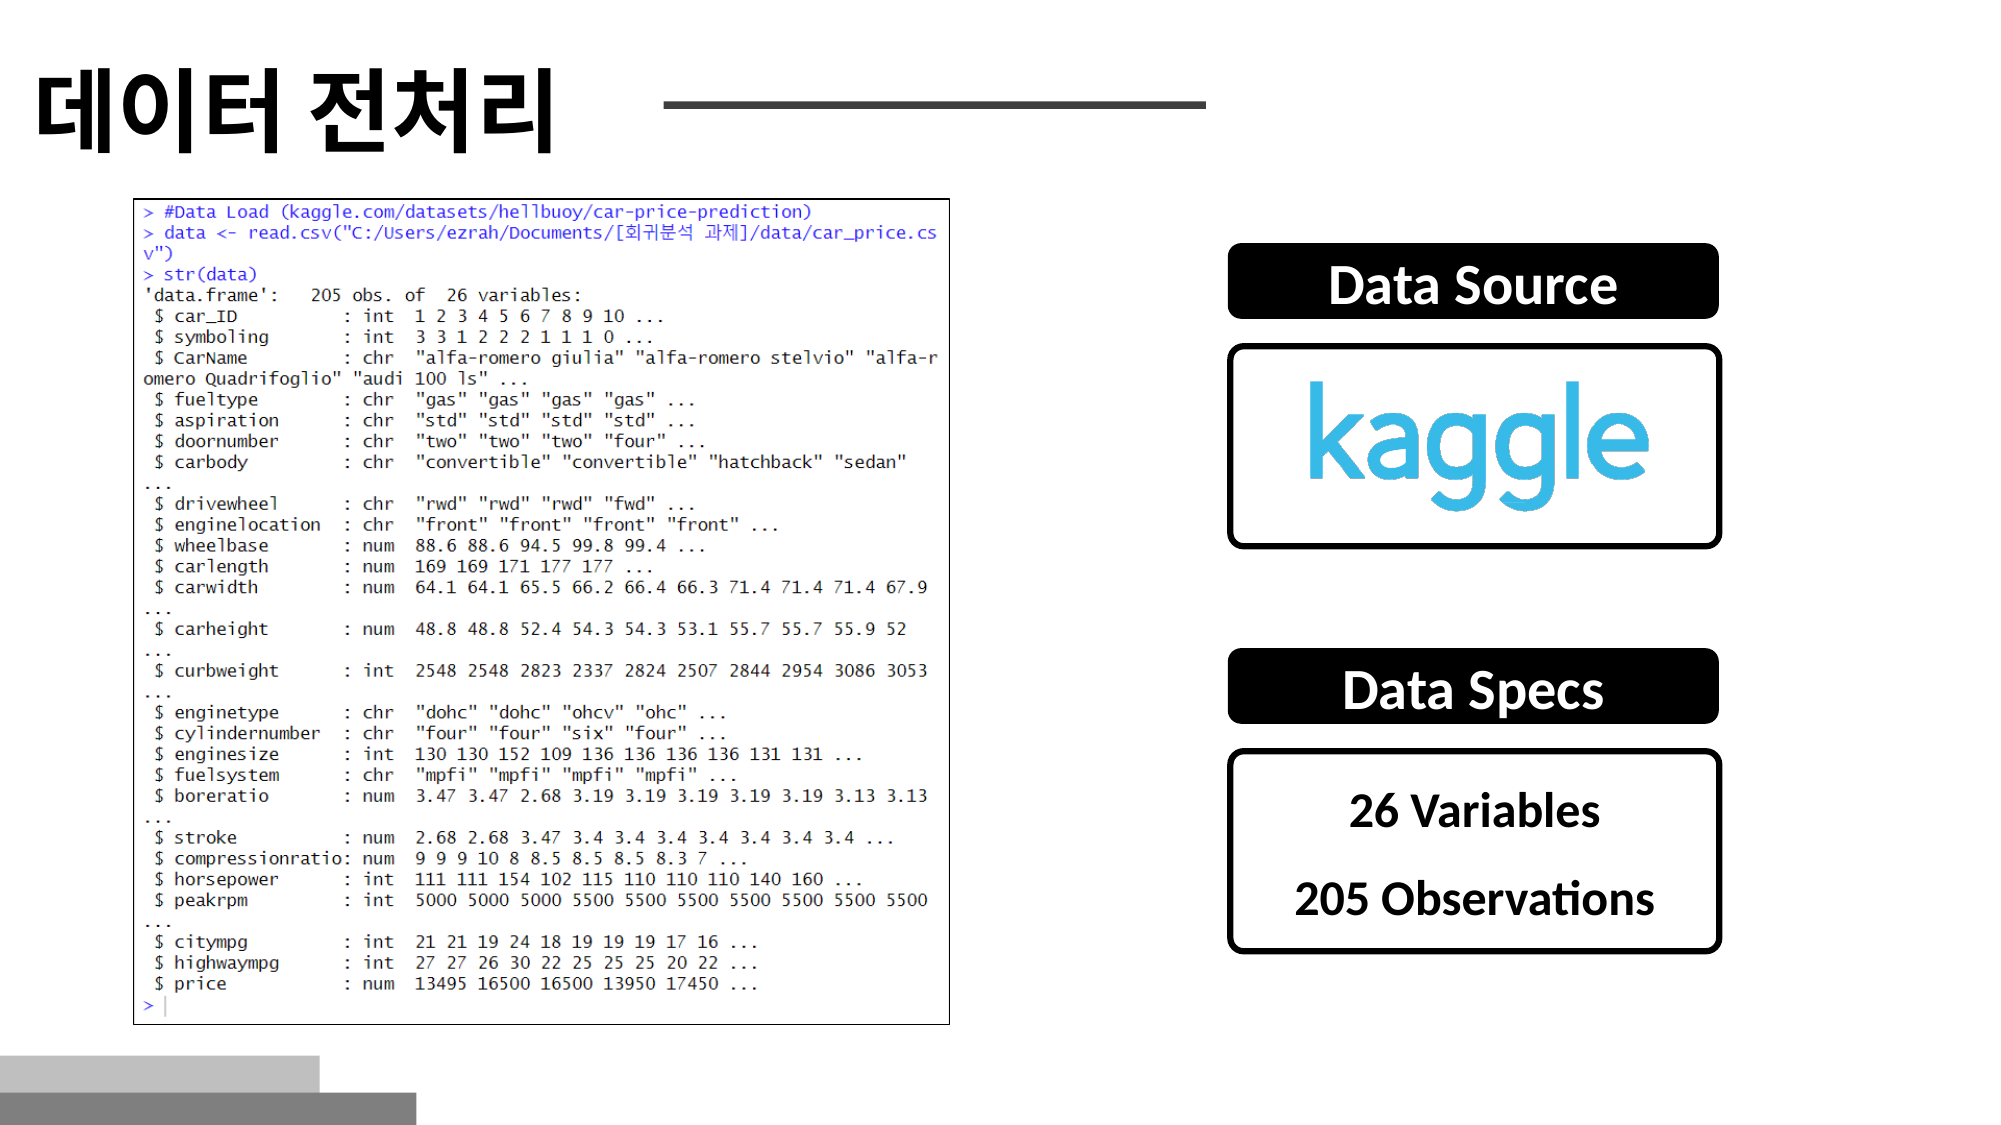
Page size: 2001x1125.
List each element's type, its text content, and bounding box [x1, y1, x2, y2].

picture [1309, 380, 1650, 512]
picture [134, 199, 949, 1024]
text_box [0, 1055, 320, 1092]
text_box Data Specs [1228, 649, 1718, 723]
text_box 26 Variables 205 Observations [1230, 751, 1720, 952]
text_box [0, 1092, 417, 1125]
text_box Data Source [1228, 244, 1718, 318]
text_box [1230, 346, 1720, 547]
title 데이터 전처리 [18, 7, 1744, 225]
